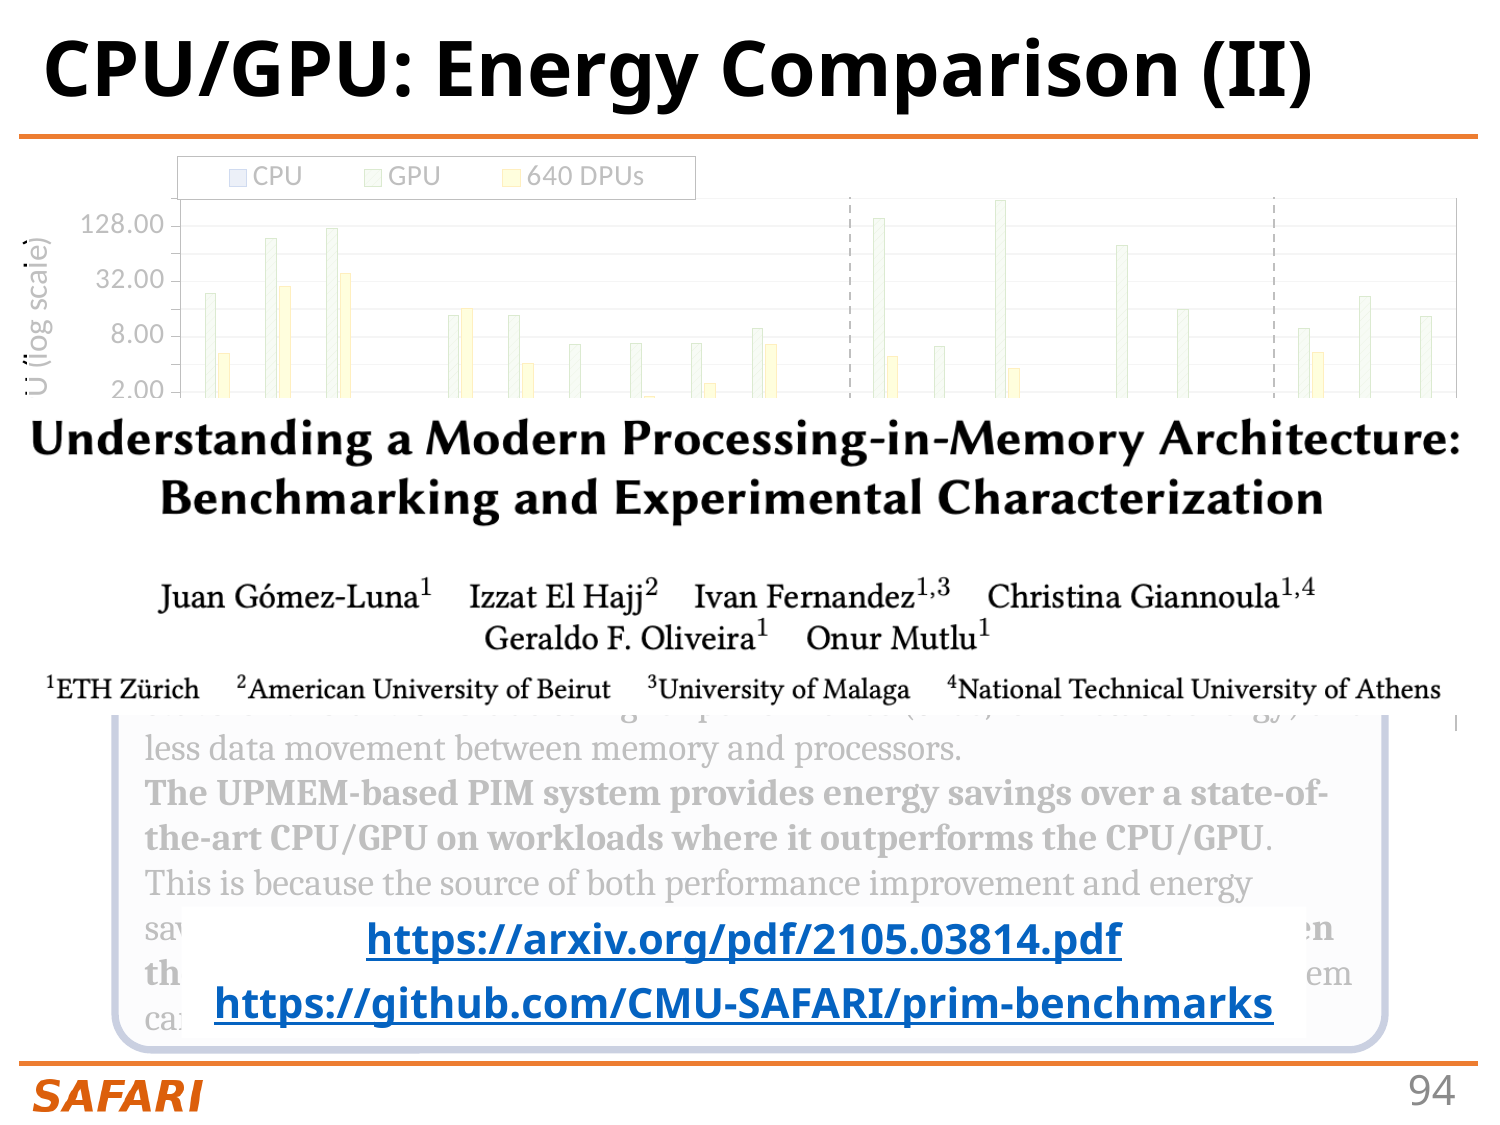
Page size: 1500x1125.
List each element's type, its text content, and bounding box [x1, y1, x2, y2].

text_box [27, 769, 1488, 1061]
picture [31, 1070, 209, 1122]
chart [11, 715, 1489, 769]
picture [0, 398, 1498, 715]
title CPU/GPU: Energy Comparison (II) [27, 21, 1487, 122]
text_box https://arxiv.org/pdf/2105.03814.pdf https://github.com/CMU-SAFARI/prim-benchmarks [181, 906, 1307, 1039]
chart [11, 144, 1489, 398]
